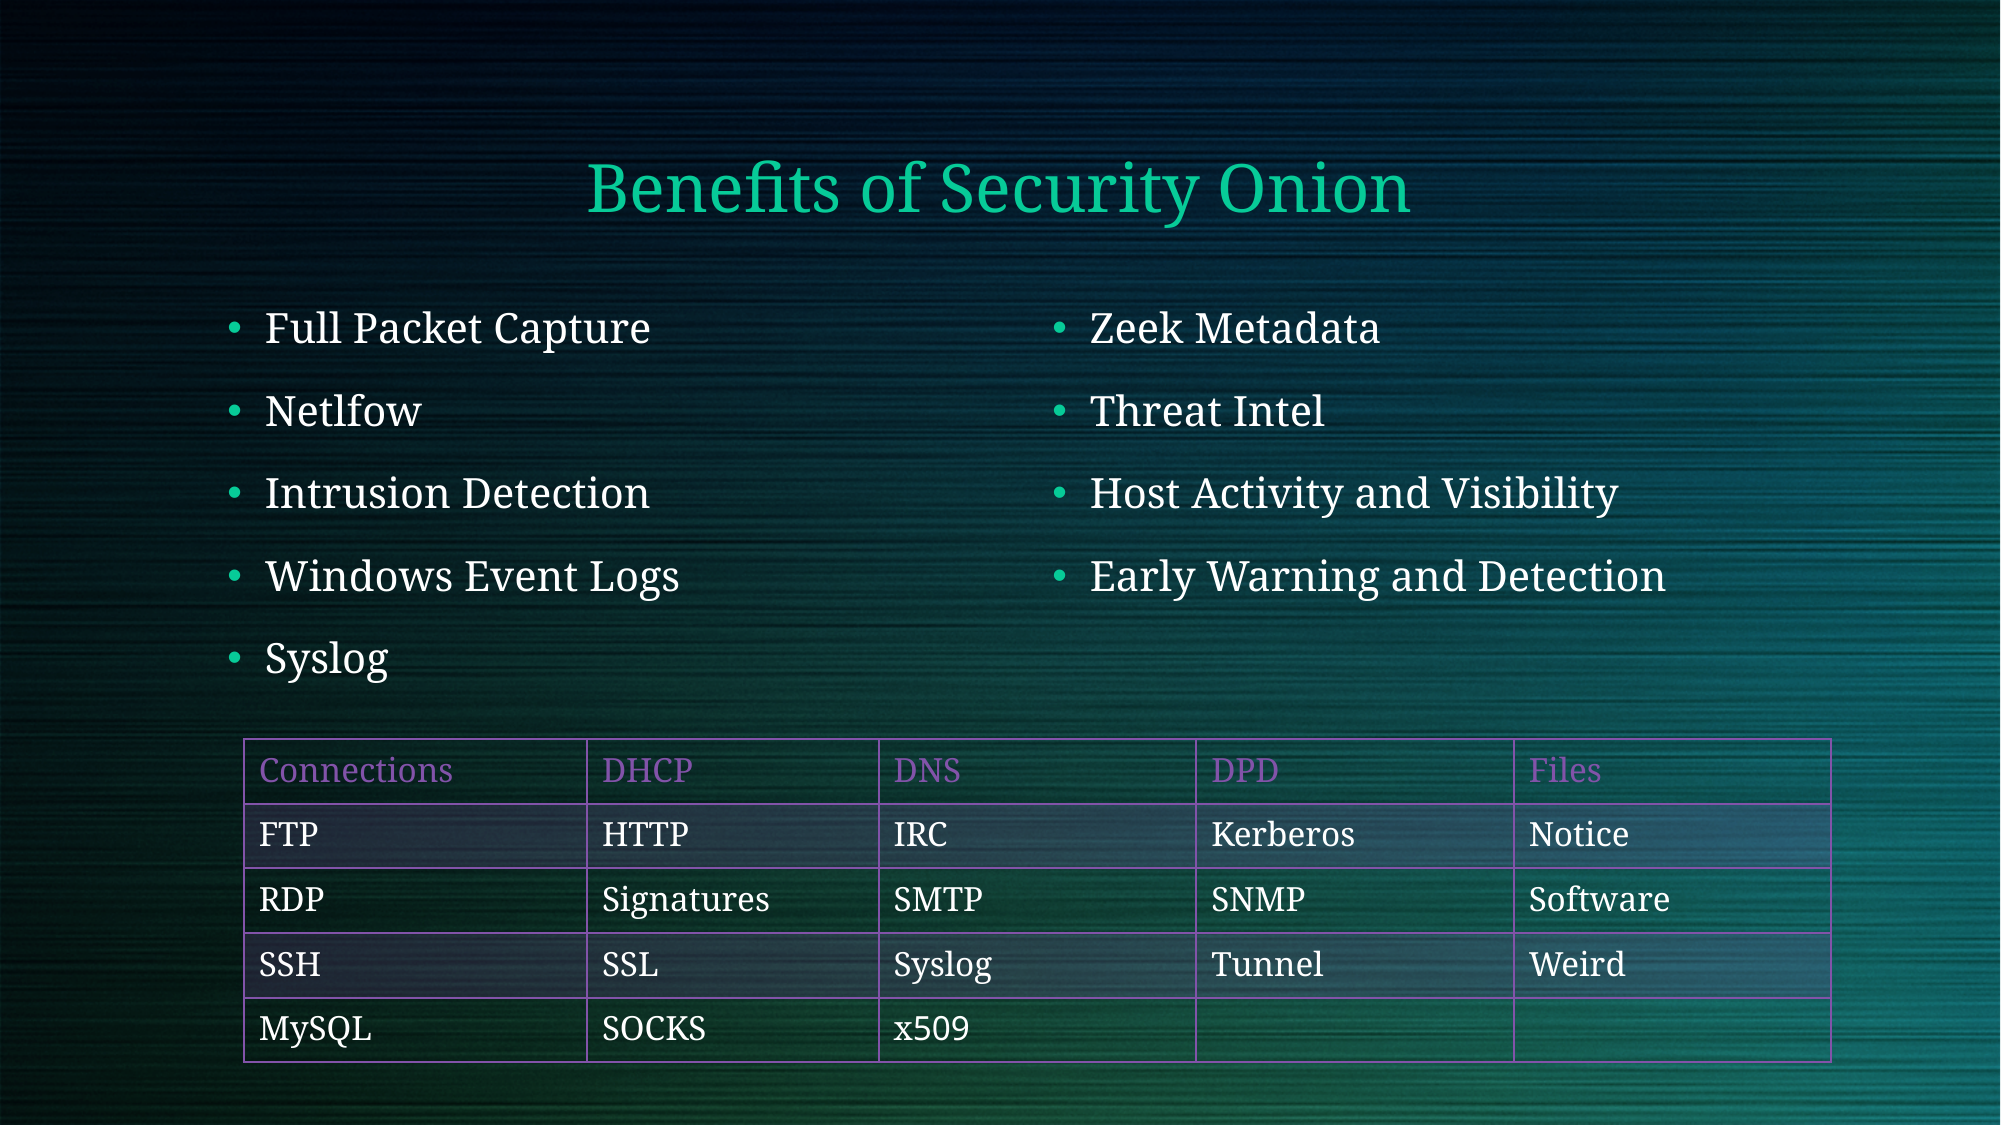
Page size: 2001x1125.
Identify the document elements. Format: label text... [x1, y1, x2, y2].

title Benefits of Security Onion [212, 59, 1788, 235]
table_cell [1197, 999, 1513, 1061]
table_cell Notice [1515, 805, 1830, 867]
table_cell Tunnel [1197, 934, 1513, 997]
table_cell HTTP [588, 805, 878, 867]
table_cell SSL [588, 934, 878, 997]
table_header Files [1515, 740, 1830, 803]
table_cell FTP [245, 805, 586, 867]
table_cell SMTP [880, 869, 1195, 932]
table_cell [1515, 999, 1830, 1061]
table_cell RDP [245, 869, 586, 932]
table_header Connections [245, 740, 586, 803]
table_cell IRC [880, 805, 1195, 867]
table_cell Weird [1515, 934, 1830, 997]
table_cell Signatures [588, 869, 878, 932]
table_cell Software [1515, 869, 1830, 932]
table_cell Syslog [880, 934, 1195, 997]
picture [0, 0, 2001, 1125]
table_cell SNMP [1197, 869, 1513, 932]
table_header DHCP [588, 740, 878, 803]
list Full Packet Capture Netlfow Intrusion Detection Windows Event Logs Syslog [212, 299, 963, 1014]
list Zeek Metadata Threat Intel Host Activity and Visibility Early Warning and Detection [1037, 299, 1788, 738]
table_header DNS [880, 740, 1195, 803]
table_cell SSH [245, 934, 586, 997]
table_header DPD [1197, 740, 1513, 803]
table_cell SOCKS [588, 999, 878, 1061]
table_cell MySQL [245, 999, 586, 1061]
table_cell Kerberos [1197, 805, 1513, 867]
table_cell x509 [880, 999, 1195, 1061]
